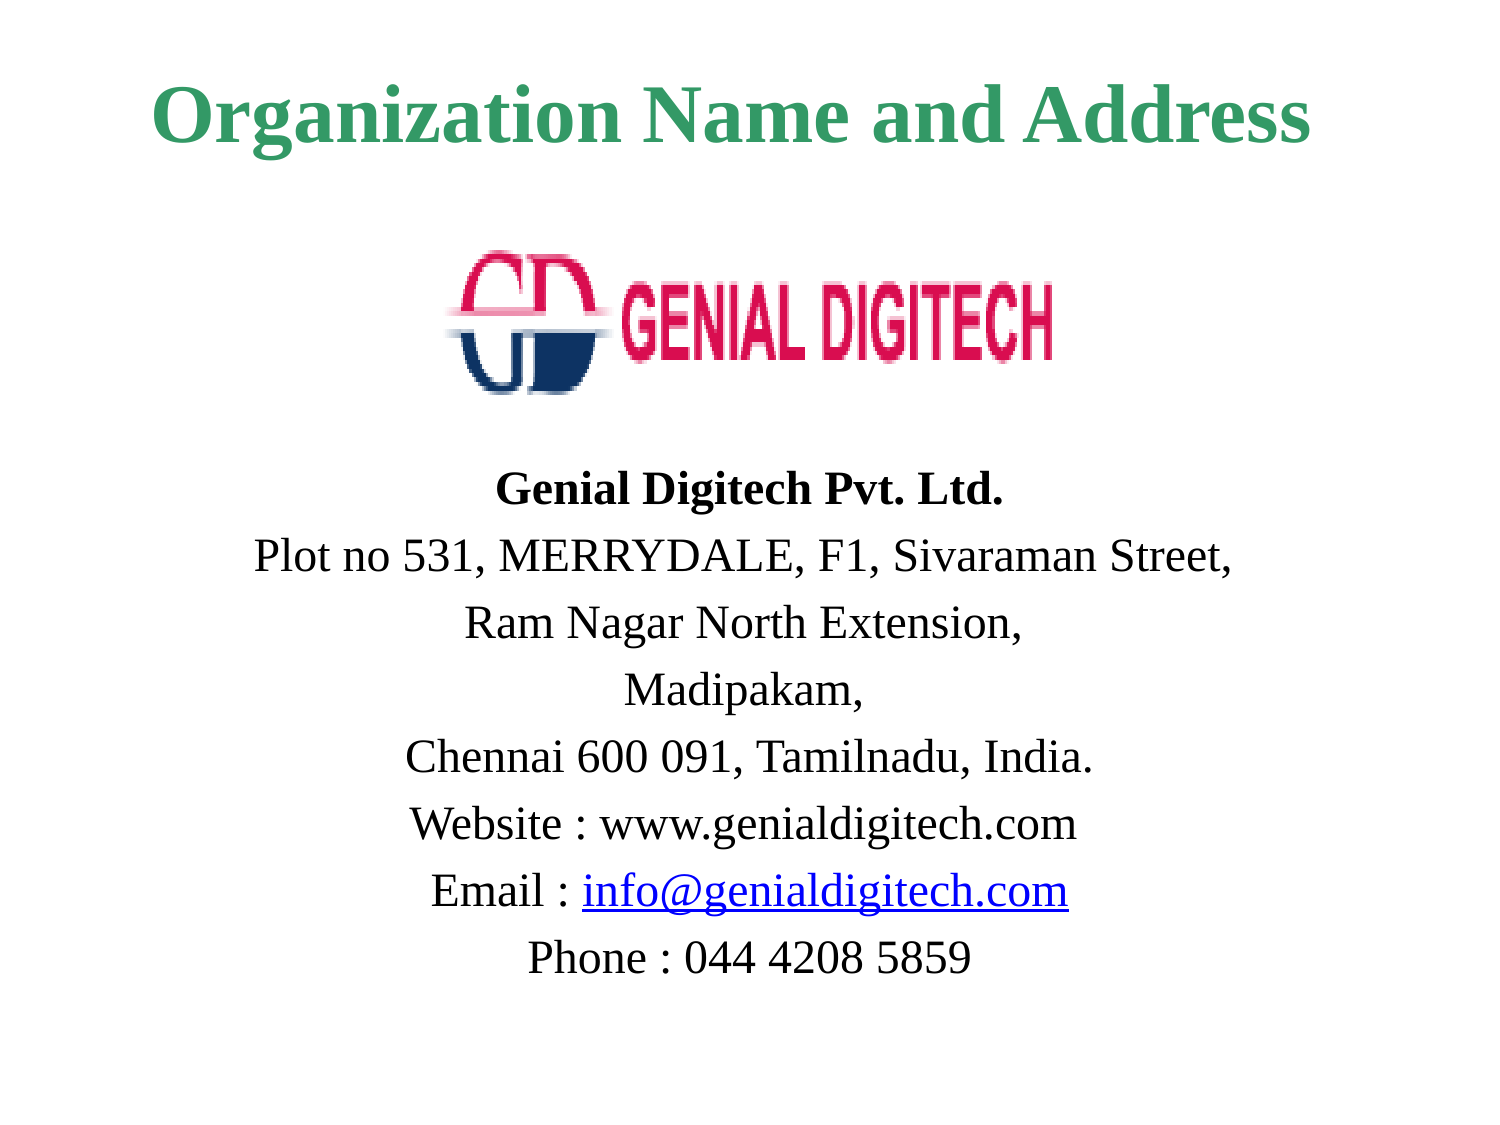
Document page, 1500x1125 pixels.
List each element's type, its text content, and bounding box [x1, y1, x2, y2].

title Organization Name and Address [77, 37, 1428, 175]
picture [437, 237, 1063, 413]
list Genial Digitech Pvt. Ltd. Plot no 531, MERRYDALE, F1, Sivaraman Street, Ram Nagar North Extension, Madipakam, Chennai 600 091, Tamilnadu, India. Website : www.genialdigitech.com Email : info@genialdigitech.com Phone : 044 4208 5859 [75, 162, 1425, 1063]
